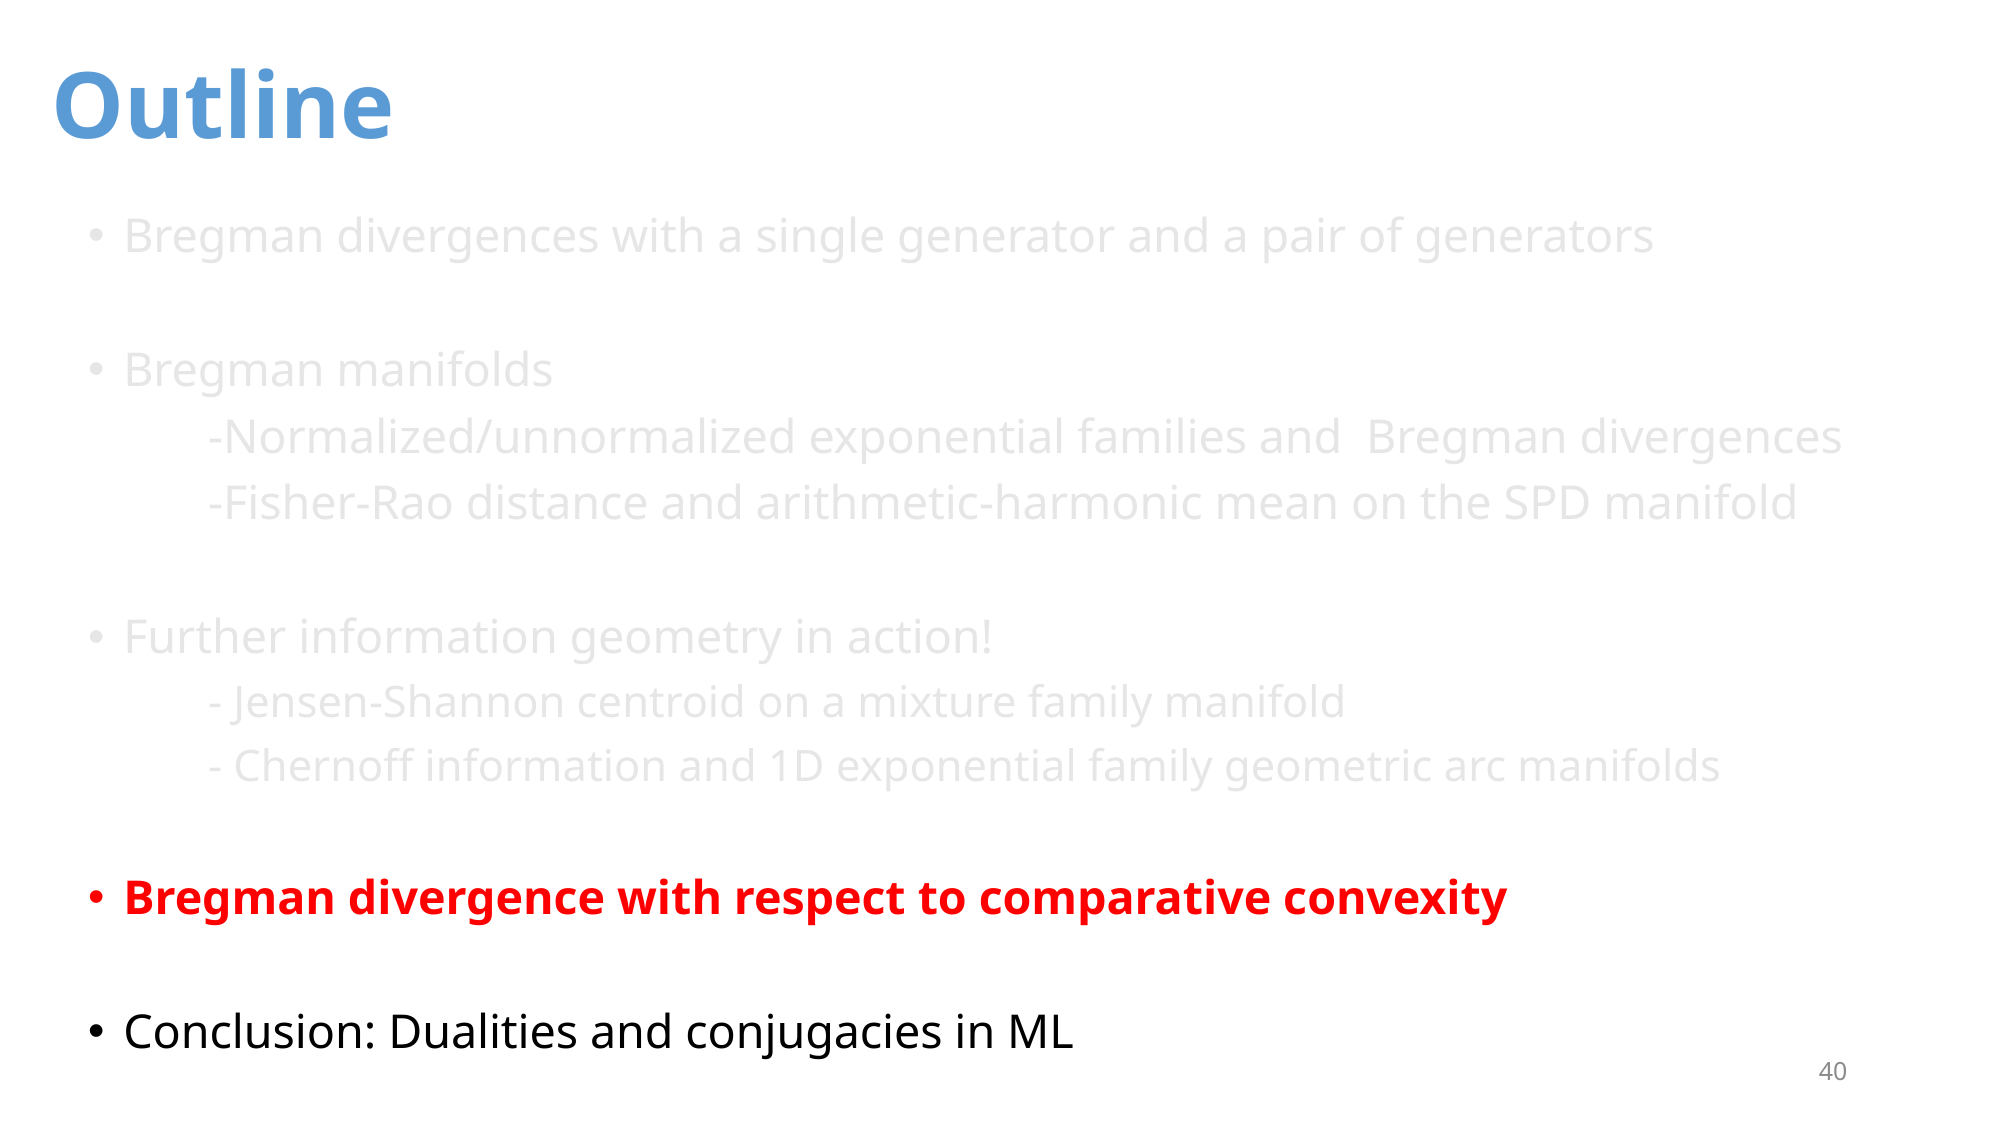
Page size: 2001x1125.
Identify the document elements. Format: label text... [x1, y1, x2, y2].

text_box Bregman divergences with a single generator and a pair of generators Bregman manifolds -Normalized/unnormalized exponential families and Bregman divergences -Fisher-Rao distance and arithmetic-harmonic mean on the SPD manifold Further information geometry in action! - Jensen-Shannon centroid on a mixture family manifold - Chernoff information and 1D exponential family geometric arc manifolds Bregman divergence with respect to comparative convexity Conclusion: Dualities and conjugacies in ML [73, 205, 2000, 1073]
text_box Outline [36, 52, 1762, 270]
slide_number 40 [1412, 1073, 1863, 1103]
